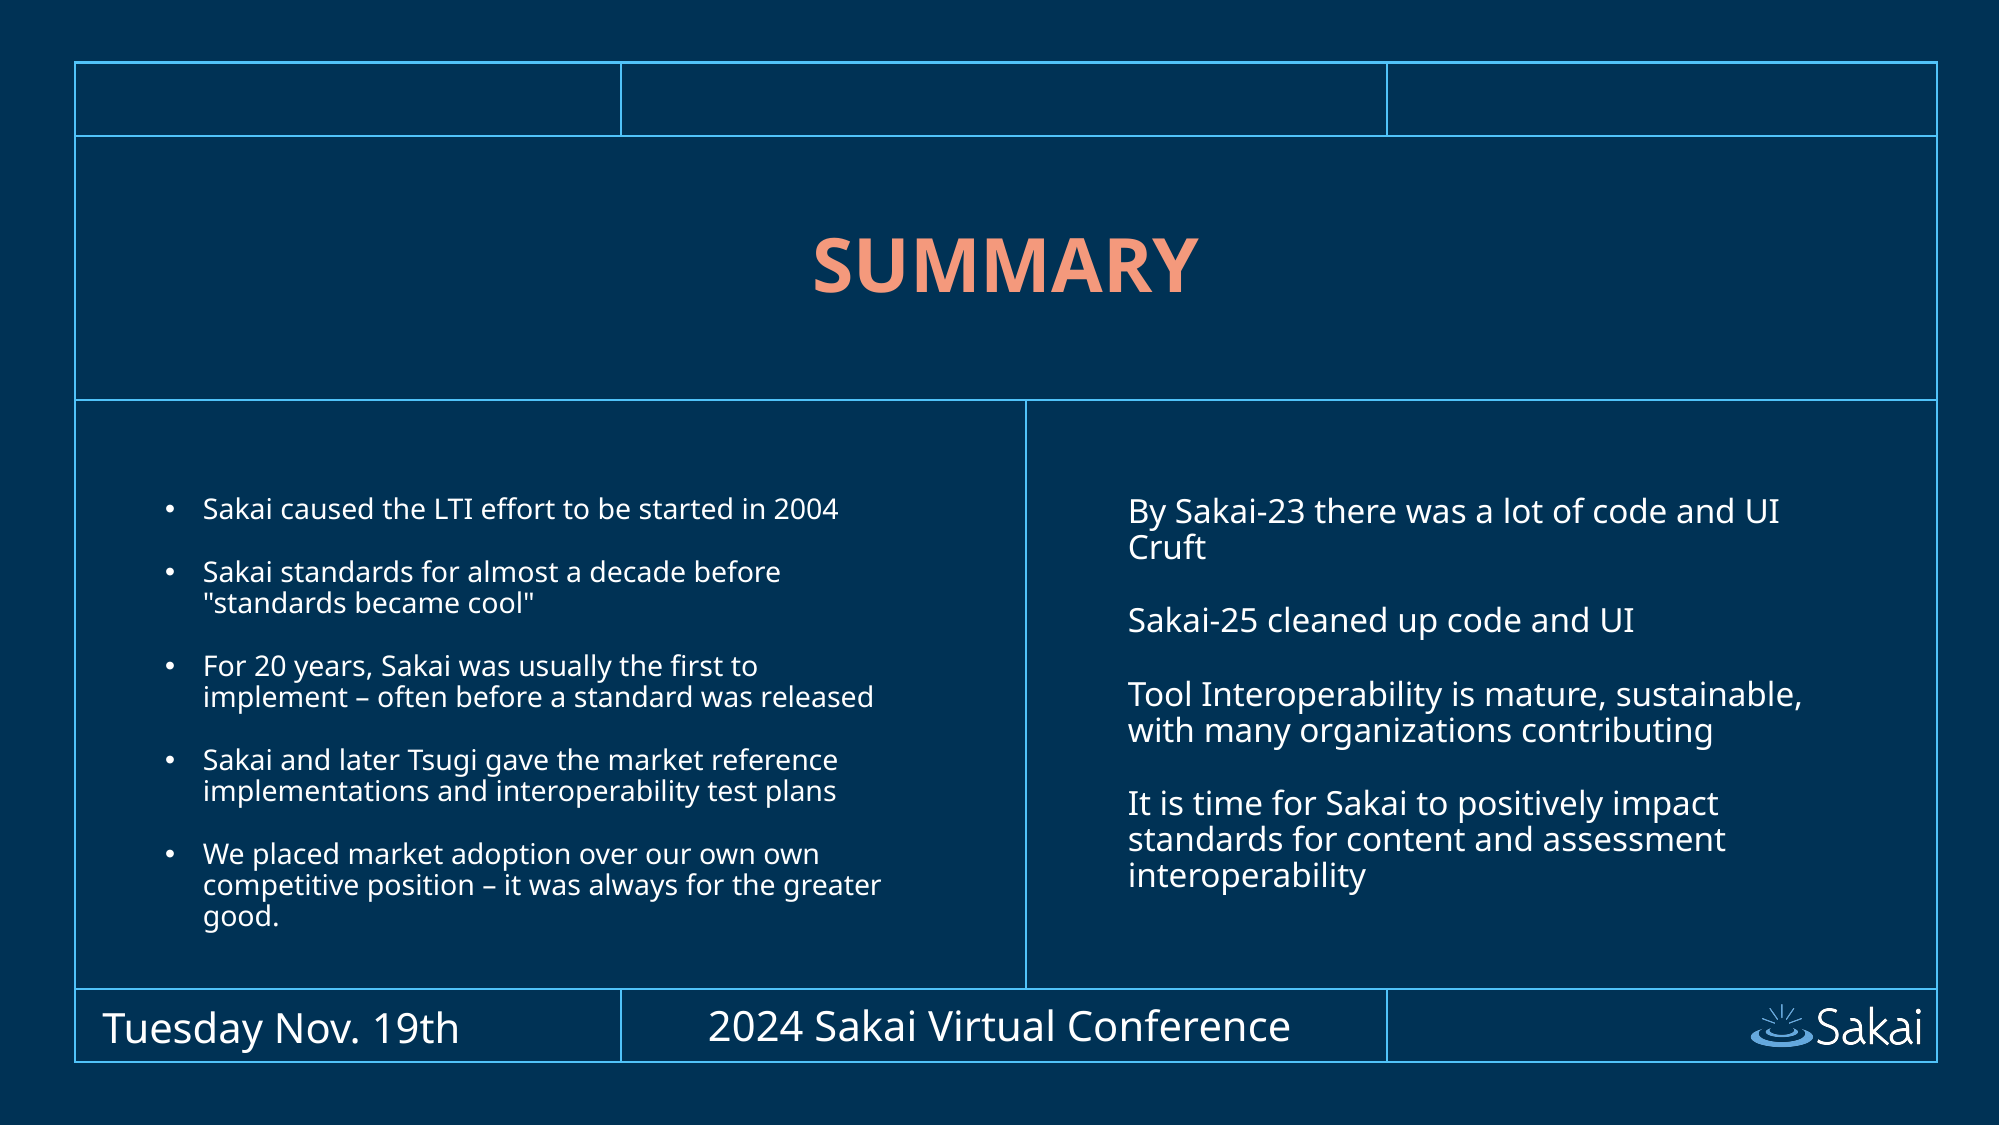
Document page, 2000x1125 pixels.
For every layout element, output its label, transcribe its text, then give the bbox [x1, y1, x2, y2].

list Sakai caused the LTI effort to be started in 2004 Sakai standards for almost a decade before "standards became cool" For 20 years, Sakai was usually the first to implement – often before a standard was released Sakai and later Tsugi gave the market reference implementations and interoperability test plans We placed market adoption over our own own competitive position – it was always for the greater good. [150, 487, 912, 948]
footer 2024 Sakai Virtual Conference [624, 1001, 1375, 1047]
list By Sakai-23 there was a lot of code and UI Cruft Sakai-25 cleaned up code and UI Tool Interoperability is mature, sustainable, with many organizations contributing It is time for Sakai to positively impact standards for content and assessment interoperability [1113, 487, 1875, 948]
picture [1748, 1000, 1923, 1052]
title SUMMARY [74, 136, 1938, 401]
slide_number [87, 1004, 500, 1050]
